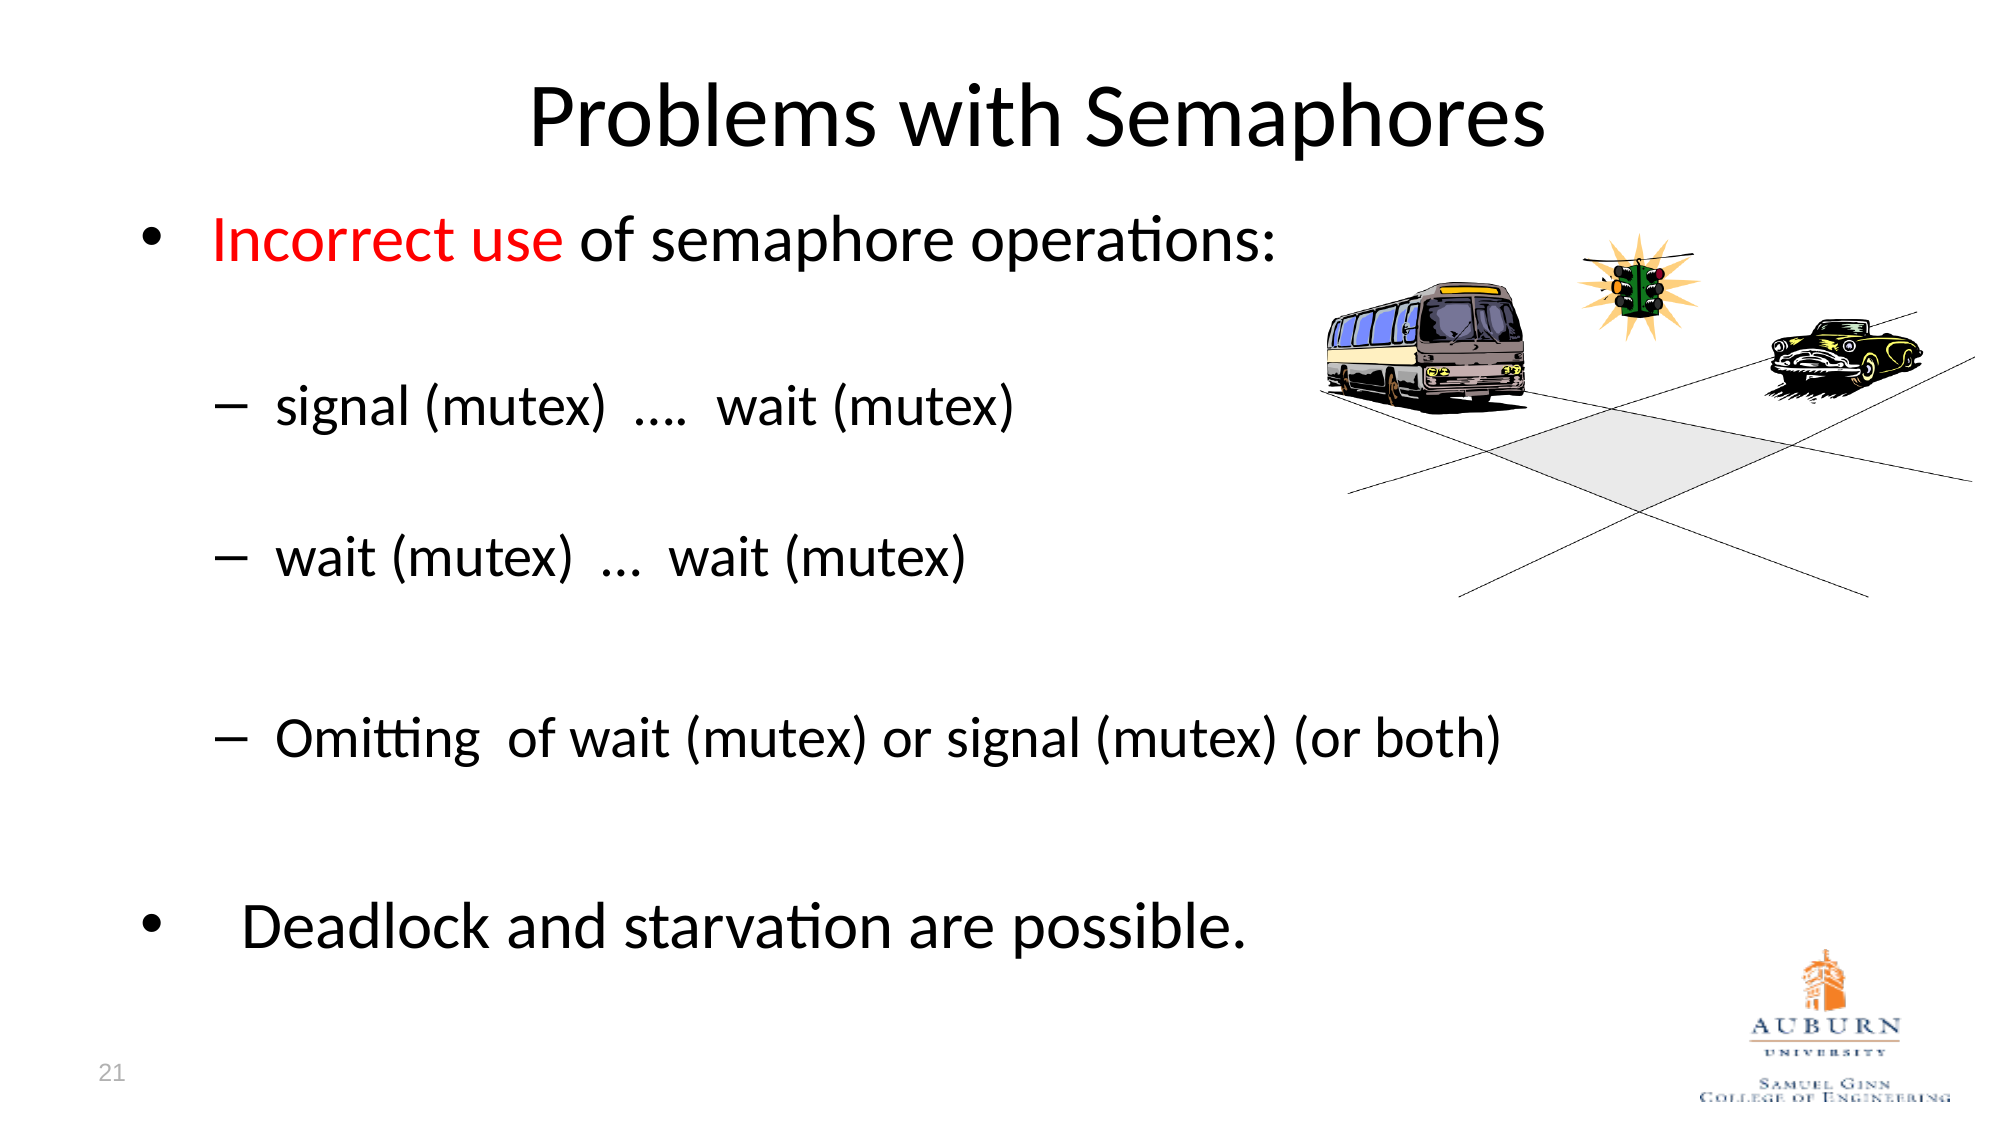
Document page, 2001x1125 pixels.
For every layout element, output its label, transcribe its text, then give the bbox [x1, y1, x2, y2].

slide_number 21 [83, 1041, 550, 1102]
picture [1312, 224, 1976, 612]
list Incorrect use of semaphore operations: signal (mutex) …. wait (mutex) wait (mutex) … wait (mutex) Omitting of wait (mutex) or signal (mutex) (or both) Deadlock and starvation are possible. [125, 187, 1552, 985]
title Problems with Semaphores [401, 31, 1675, 188]
picture [1700, 949, 1950, 1102]
